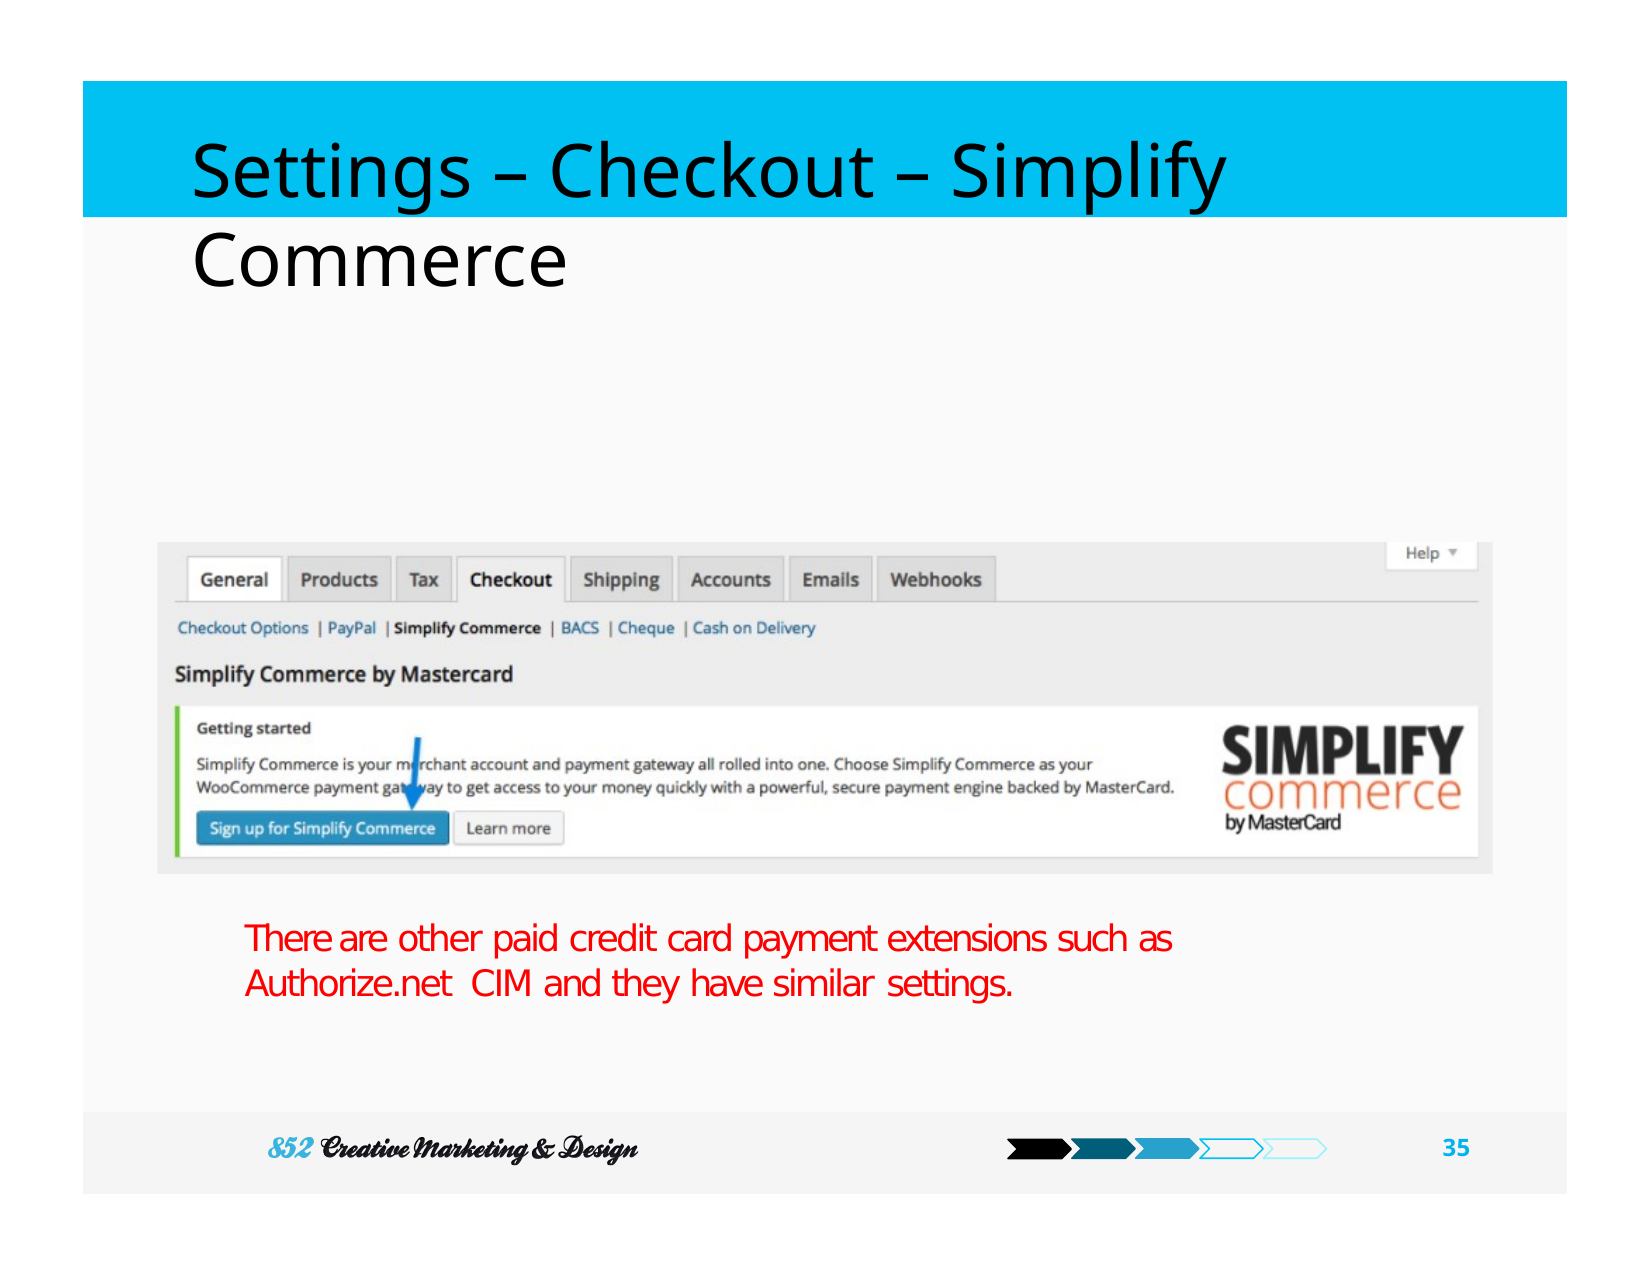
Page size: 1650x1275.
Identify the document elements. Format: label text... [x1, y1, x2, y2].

slide_number 100 [1438, 1129, 1484, 1275]
text_box There are other paid credit card payment extensions such as Authorize.net CIM and they have similar settings. [242, 912, 1368, 1004]
text_box [1135, 1138, 1199, 1159]
text_box [1071, 1139, 1136, 1159]
text_box [1007, 1139, 1072, 1159]
text_box [1199, 1139, 1264, 1159]
title Settings – Checkout – Simplify Commerce [189, 121, 1461, 337]
text_box [1263, 1139, 1327, 1159]
text_box [157, 542, 1493, 874]
picture [257, 1124, 645, 1173]
